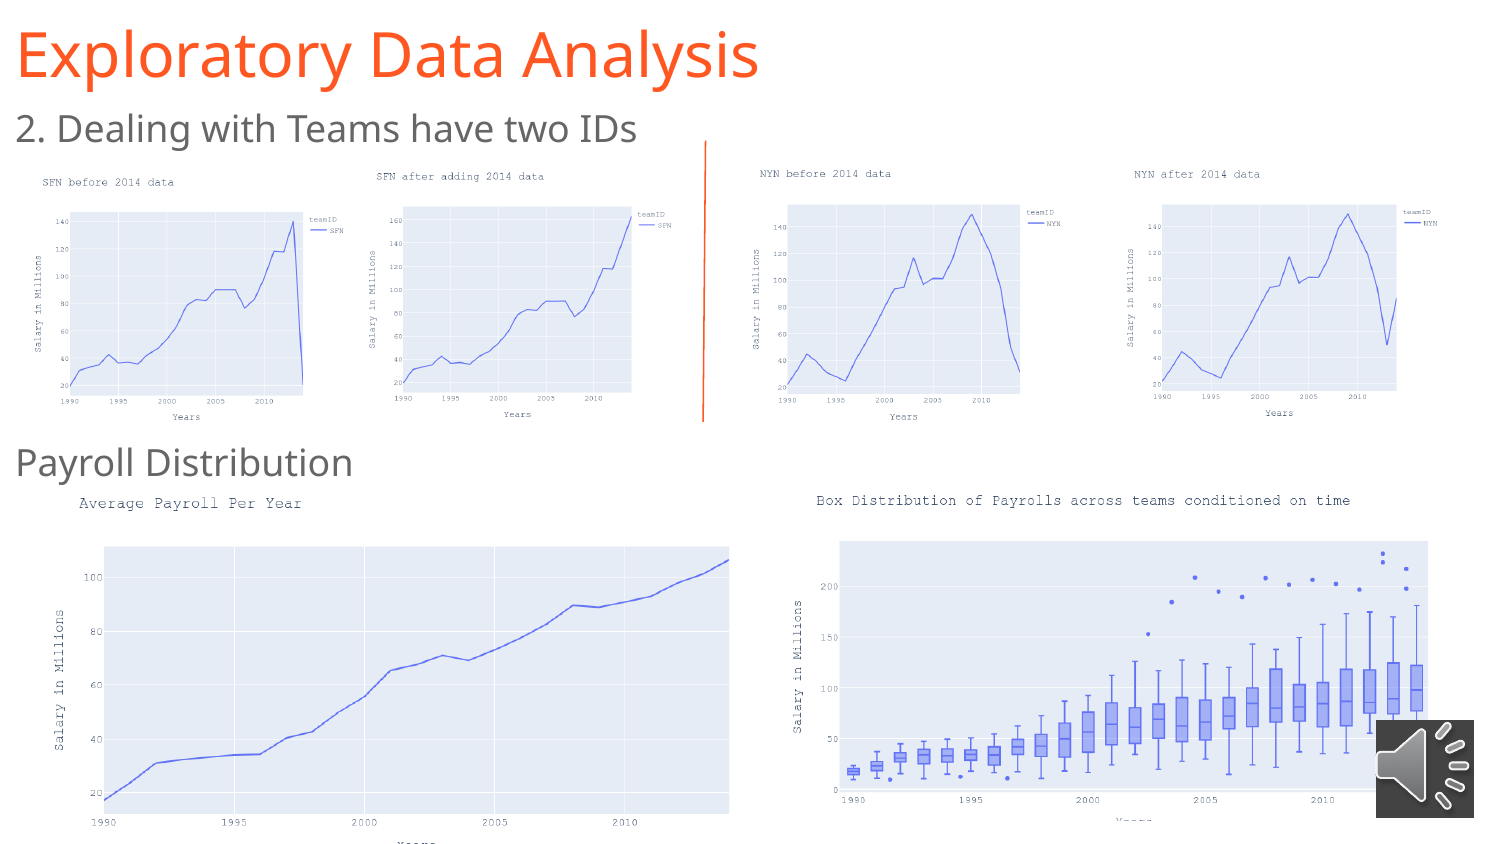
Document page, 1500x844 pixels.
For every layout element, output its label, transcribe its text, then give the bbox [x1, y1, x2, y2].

title Exploratory Data Analysis [0, 0, 1500, 94]
picture [735, 162, 1066, 430]
text_box 2. Dealing with Teams have two IDs [0, 83, 904, 144]
picture [1110, 162, 1446, 423]
picture [29, 484, 741, 844]
text_box Payroll Distribution [0, 417, 493, 467]
picture [20, 165, 677, 426]
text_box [702, 140, 706, 423]
picture [764, 484, 1479, 822]
